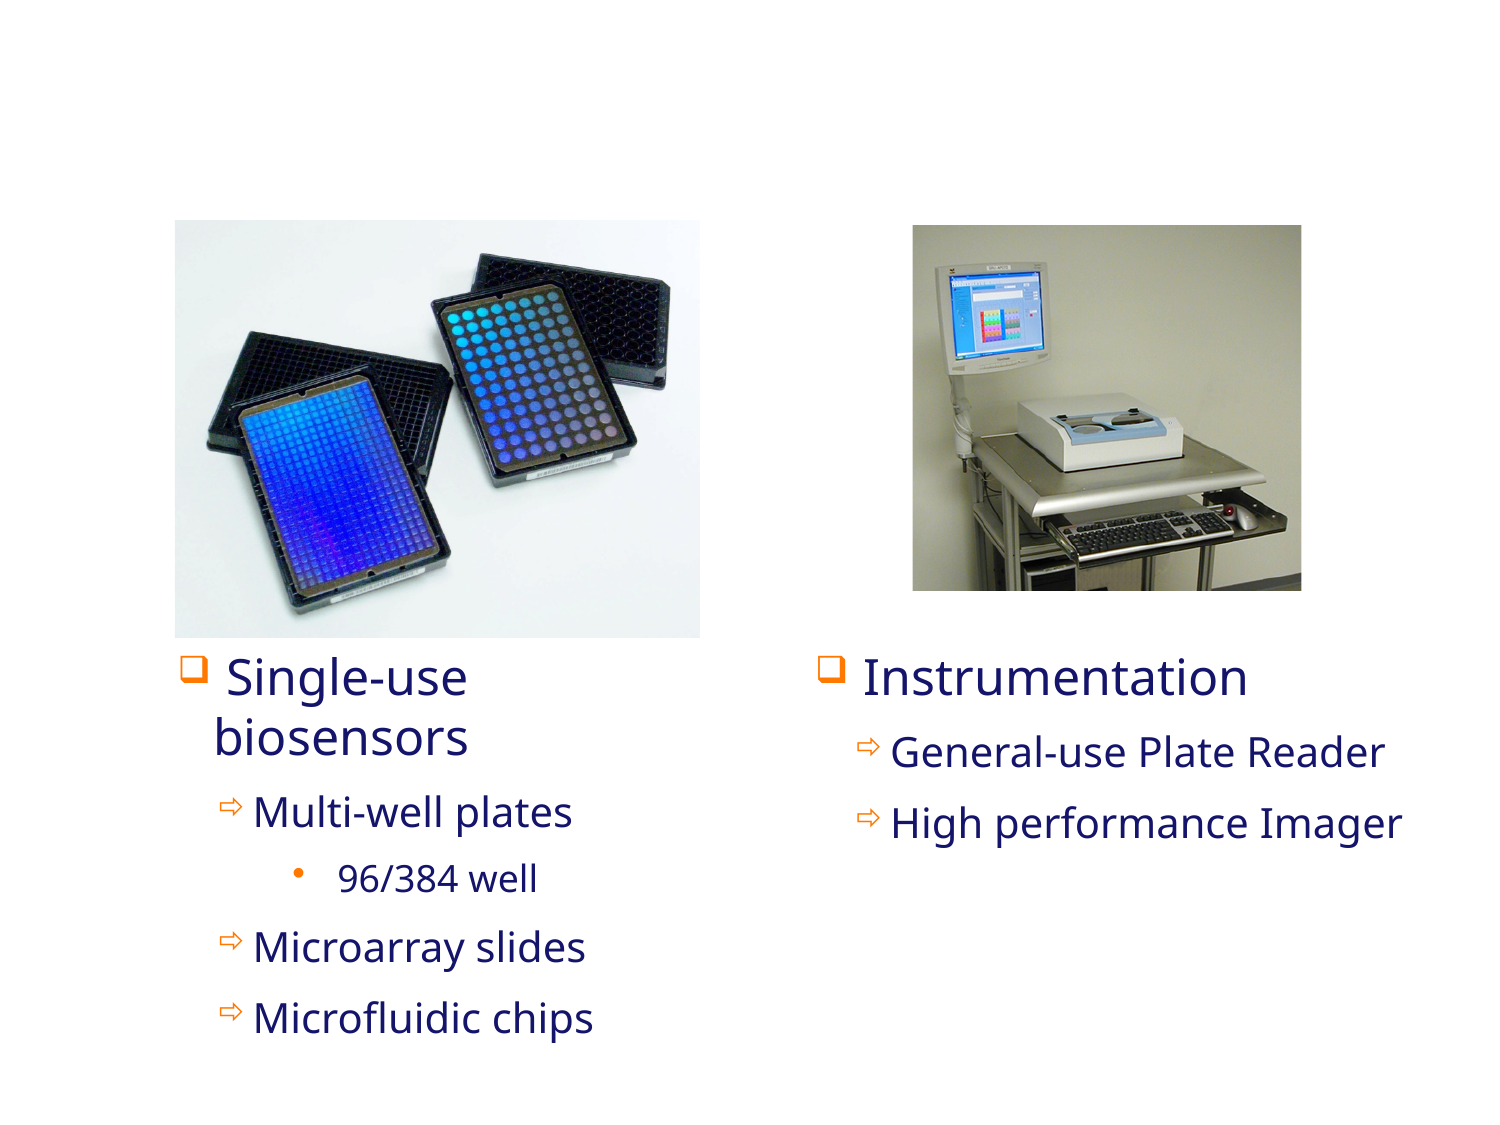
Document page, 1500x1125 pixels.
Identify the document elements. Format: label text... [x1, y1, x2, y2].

picture [912, 224, 1302, 591]
text_box Instrumentation General-use Plate Reader High performance Imager [800, 637, 1438, 855]
picture [174, 219, 701, 638]
text_box Single-use biosensors Multi-well plates 96/384 well Microarray slides Microfluidic chips [162, 637, 738, 1049]
